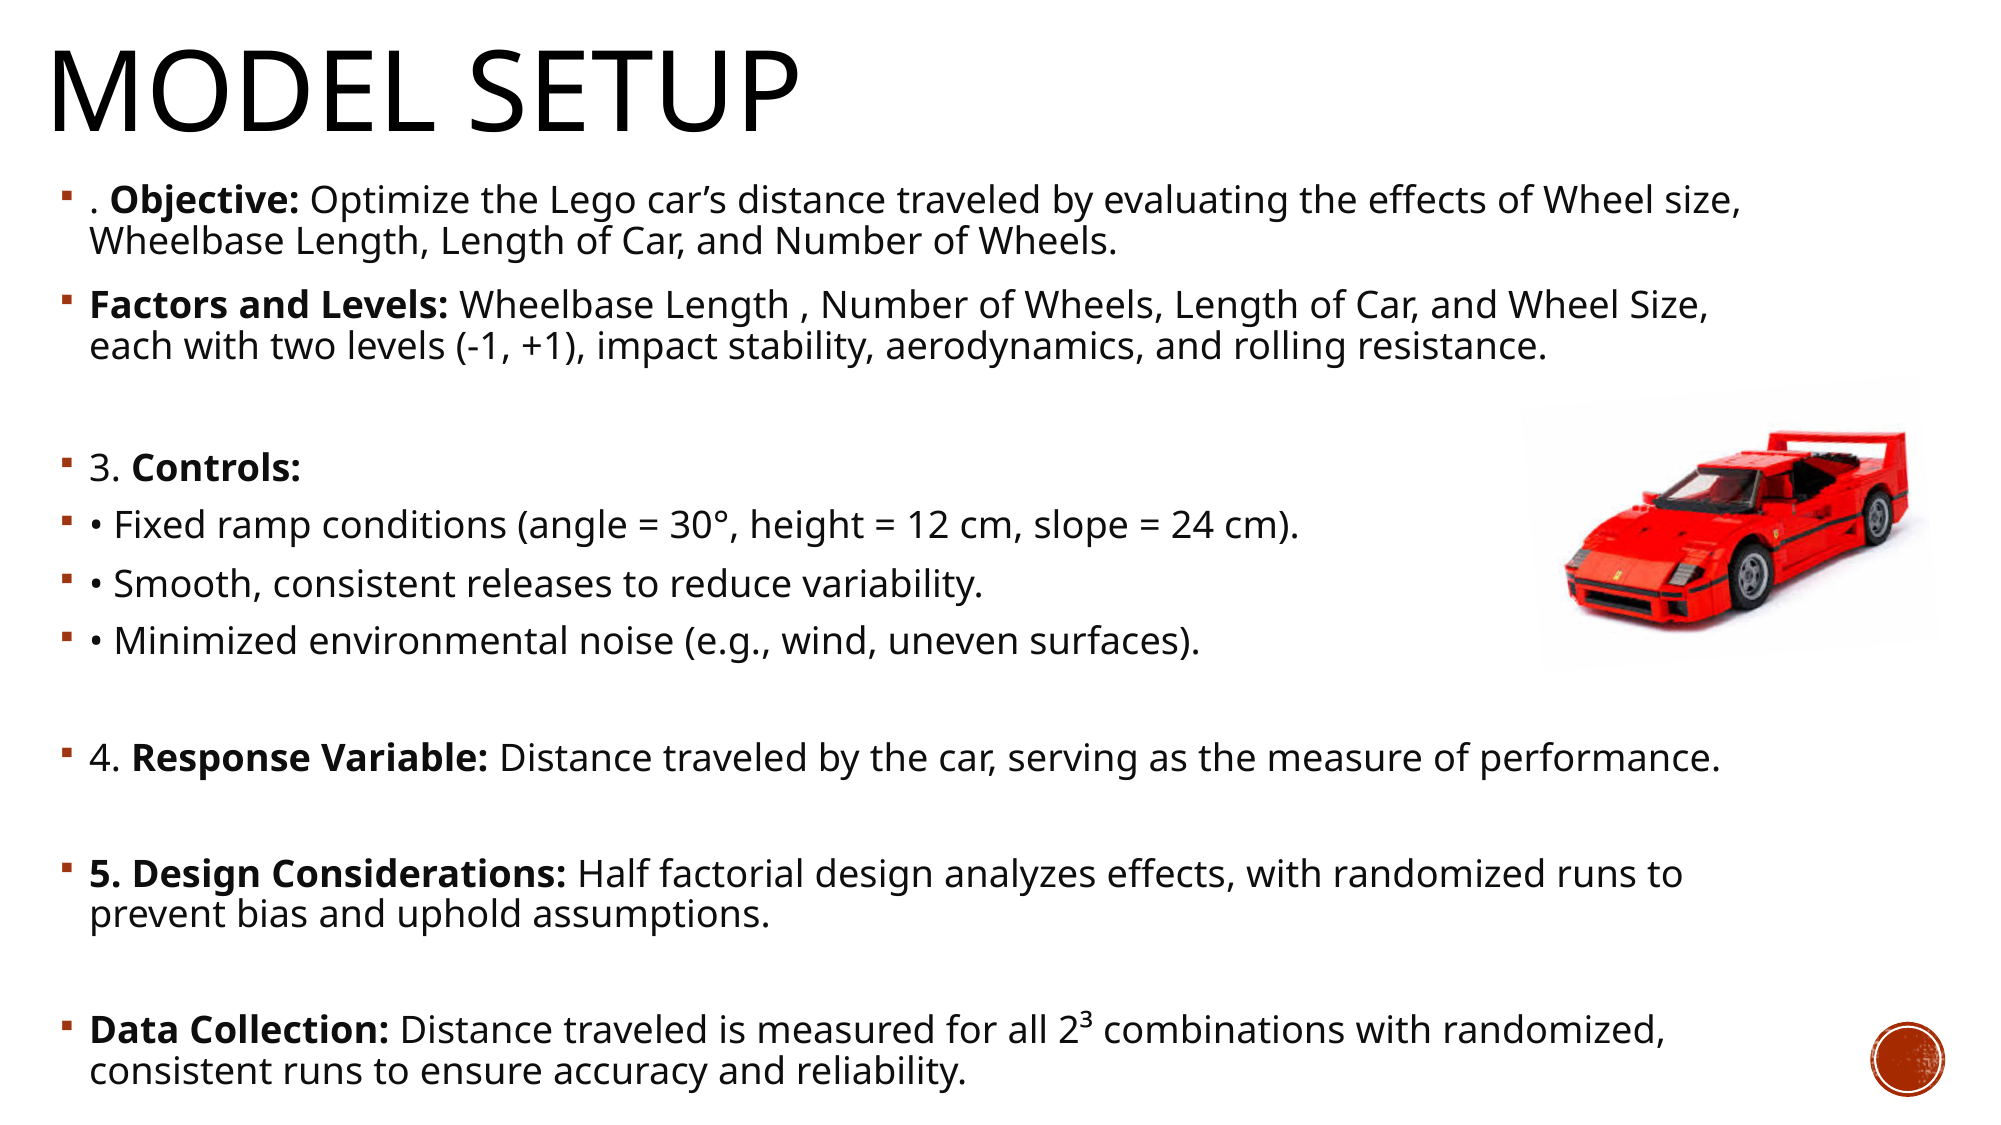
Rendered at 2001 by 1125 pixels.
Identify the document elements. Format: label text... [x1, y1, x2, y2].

title MODEL SETUP [29, 15, 1680, 174]
picture [1522, 376, 1938, 671]
list . Objective: Optimize the Lego car’s distance traveled by evaluating the effects of Wheel size, Wheelbase Length, Length of Car, and Number of Wheels. Factors and Levels: Wheelbase Length , Number of Wheels, Length of Car, and Wheel Size, each with two levels (-1, +1), impact stability, aerodynamics, and rolling resistance. 3. Controls: • Fixed ramp conditions (angle = 30°, height = 12 cm, slope = 24 cm). • Smooth, consistent releases to reduce variability. • Minimized environmental noise (e.g., wind, uneven surfaces). 4. Response Variable: Distance traveled by the car, serving as the measure of performance. 5. Design Considerations: Half factorial design analyzes effects, with randomized runs to prevent bias and uphold assumptions. Data Collection: Distance traveled is measured for all 2³ combinations with randomized, consistent runs to ensure accuracy and reliability. [44, 173, 1810, 1110]
